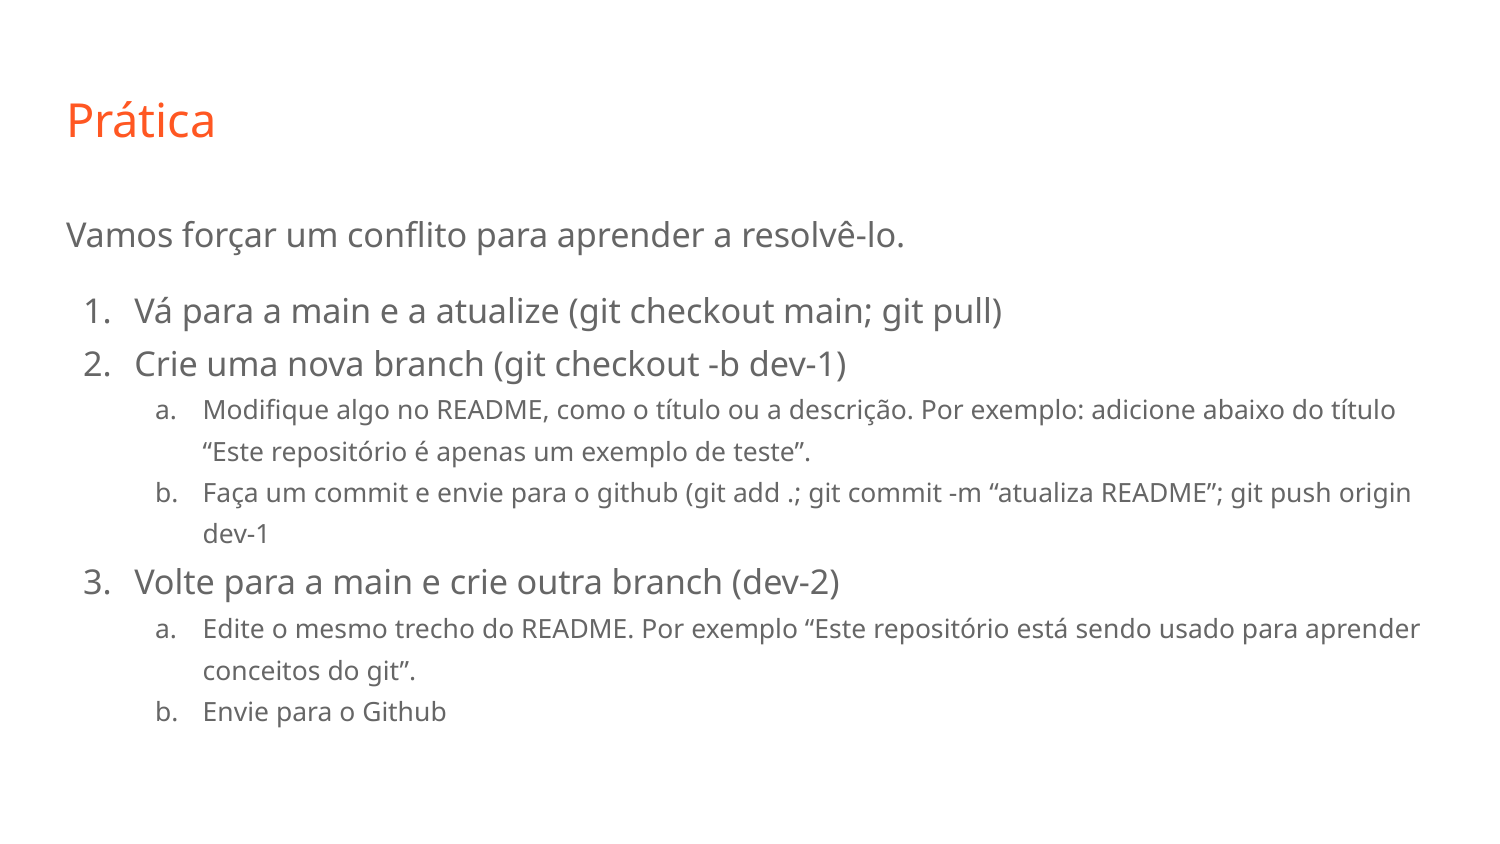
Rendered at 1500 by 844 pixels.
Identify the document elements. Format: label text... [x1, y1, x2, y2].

title Prática [51, 72, 1449, 167]
list Vamos forçar um conflito para aprender a resolvê-lo. Vá para a main e a atualize (git checkout main; git pull) Crie uma nova branch (git checkout -b dev-1) Modifique algo no README, como o título ou a descrição. Por exemplo: adicione abaixo do título “Este repositório é apenas um exemplo de teste”. Faça um commit e envie para o github (git add .; git commit -m “atualiza README”; git push origin dev-1 Volte para a main e crie outra branch (dev-2) Edite o mesmo trecho do README. Por exemplo “Este repositório está sendo usado para aprender conceitos do git”. Envie para o Github [51, 189, 1449, 750]
